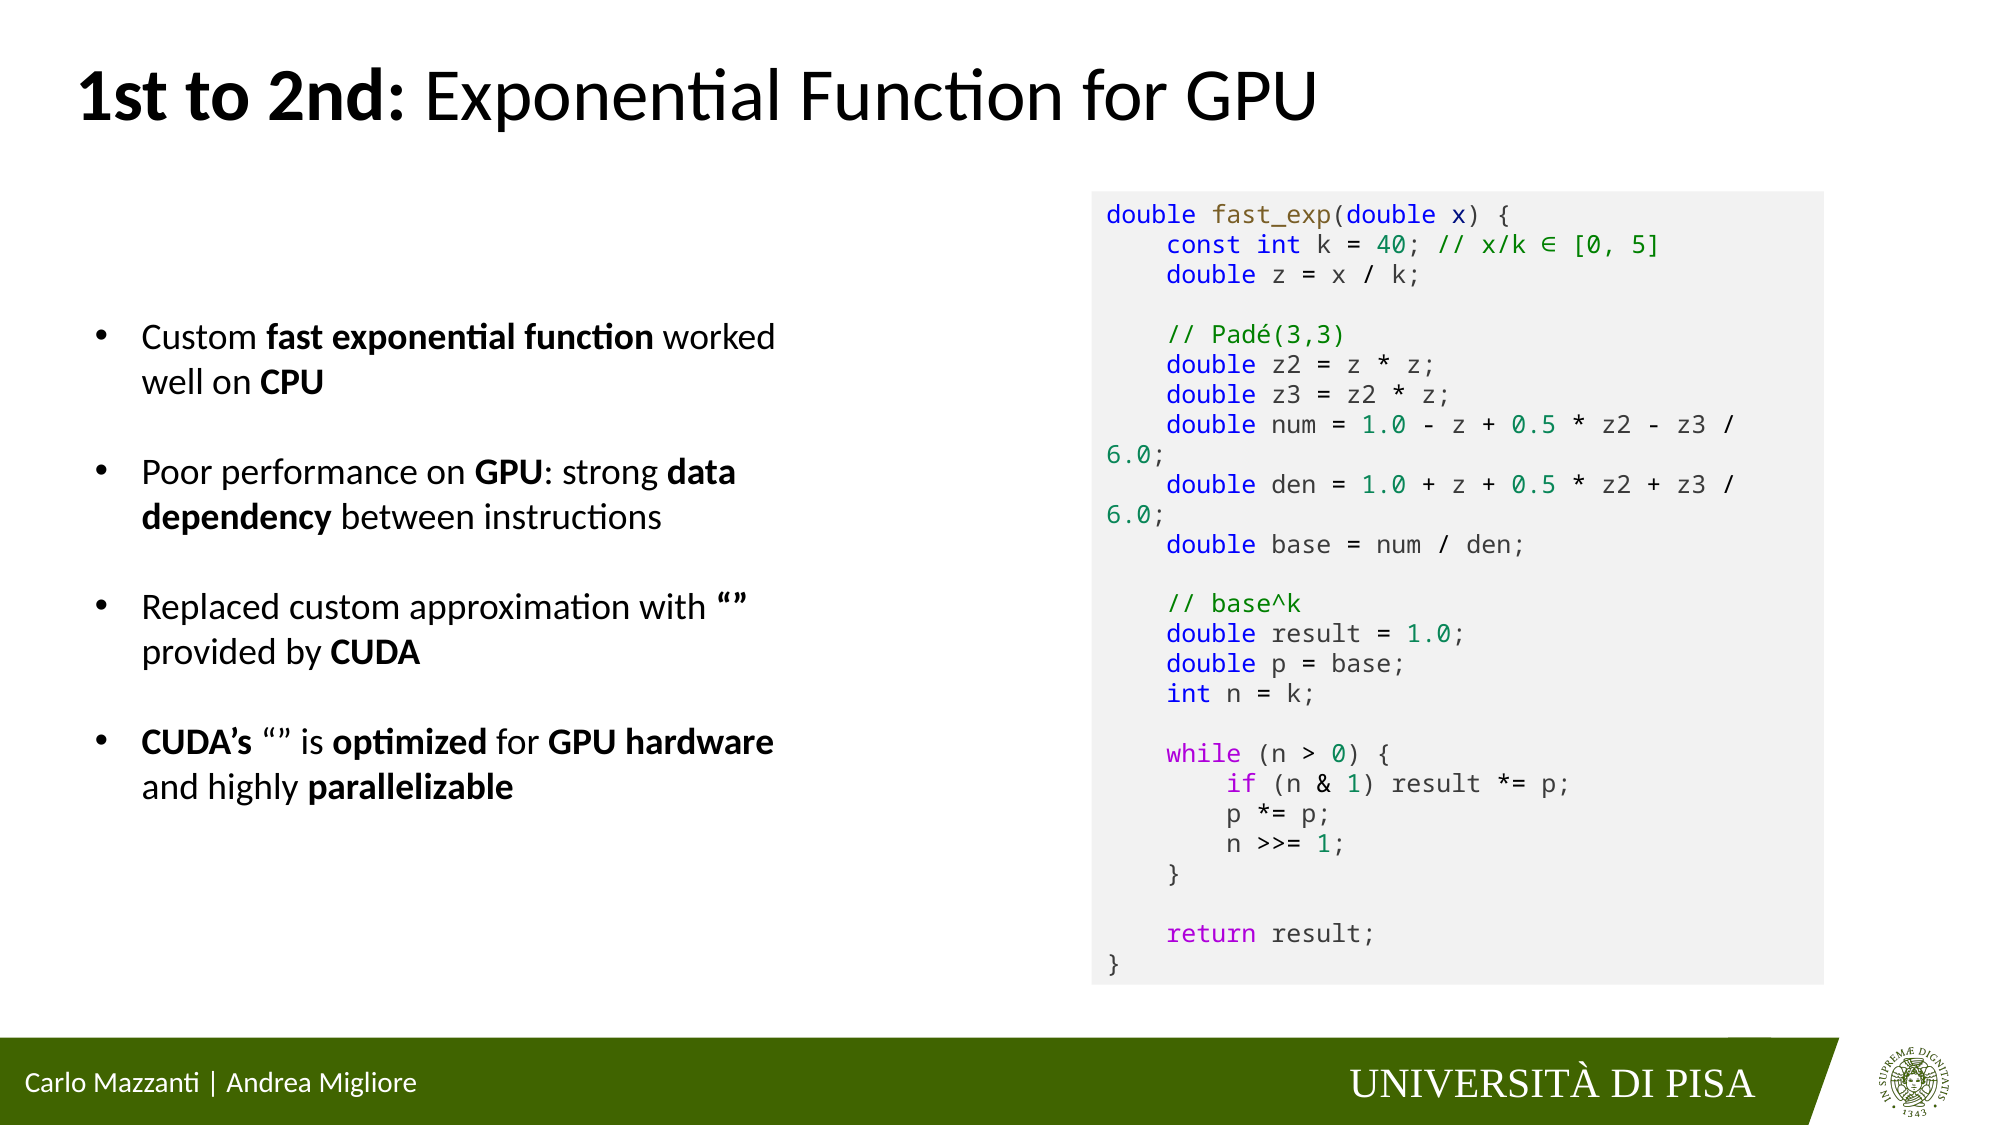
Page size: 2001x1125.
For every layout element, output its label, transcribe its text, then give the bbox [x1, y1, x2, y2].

text_box [1727, 1036, 1841, 1125]
picture [1879, 1047, 1949, 1117]
text_box Università di Pisa [0, 1037, 1772, 1125]
text_box 1st to 2nd: Exponential Function for GPU [60, 37, 1336, 143]
text_box double fast_exp(double x) { const int k = 40; // x/k ∈ [0, 5] double z = x / k; // Padé(3,3) double z2 = z * z; double z3 = z2 * z; double num = 1.0 - z + 0.5 * z2 - z3 / 6.0; double den = 1.0 + z + 0.5 * z2 + z3 / 6.0; double base = num / den; // base^k double result = 1.0; double p = base; int n = k; while (n > 0) { if (n & 1) result *= p; p *= p; n >>= 1; } return result; } [1091, 191, 1824, 985]
text_box Carlo Mazzanti | Andrea Migliore [10, 1056, 1309, 1106]
